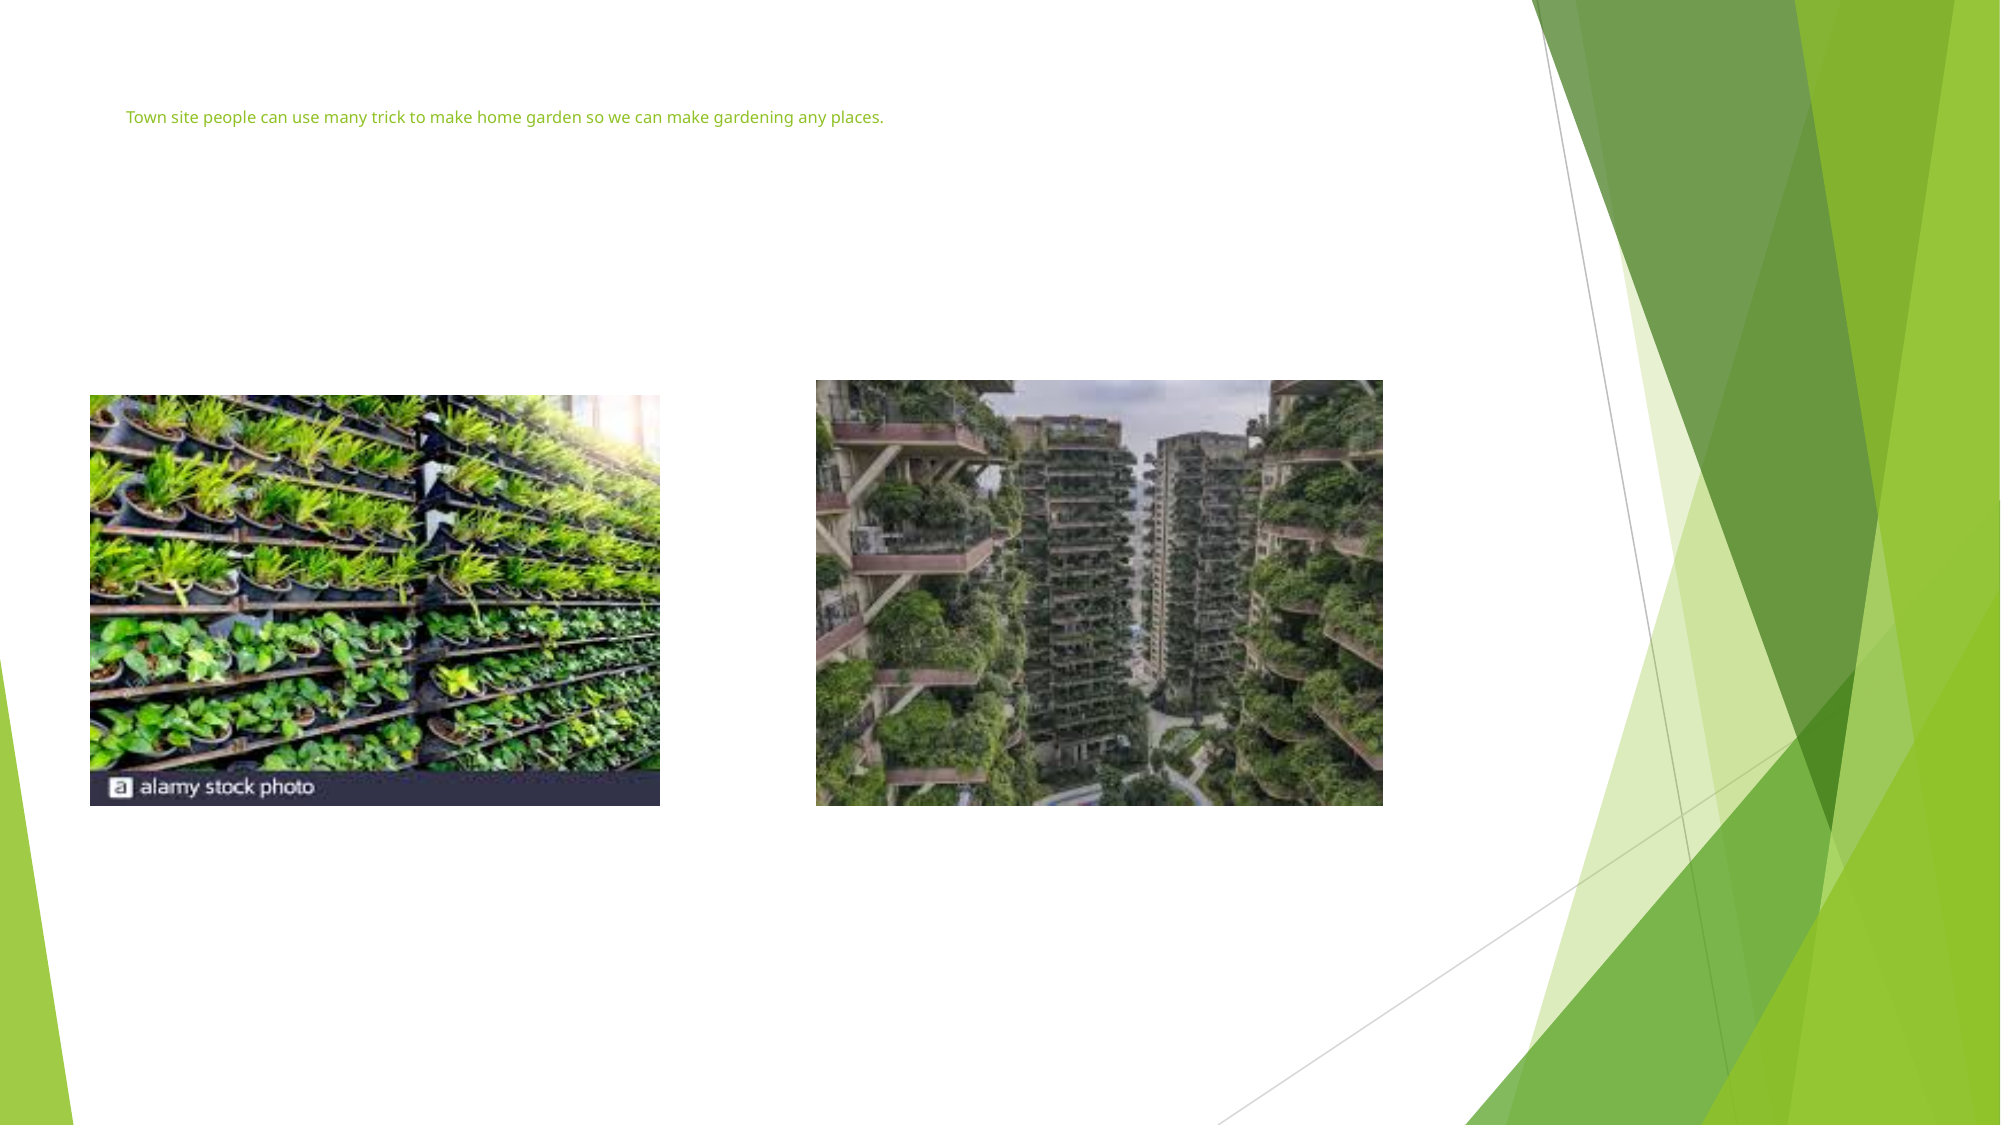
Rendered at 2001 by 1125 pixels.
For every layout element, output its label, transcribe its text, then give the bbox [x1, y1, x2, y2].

picture [815, 380, 1383, 806]
title Town site people can use many trick to make home garden so we can make gardening any places. [111, 99, 1522, 317]
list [89, 394, 660, 806]
